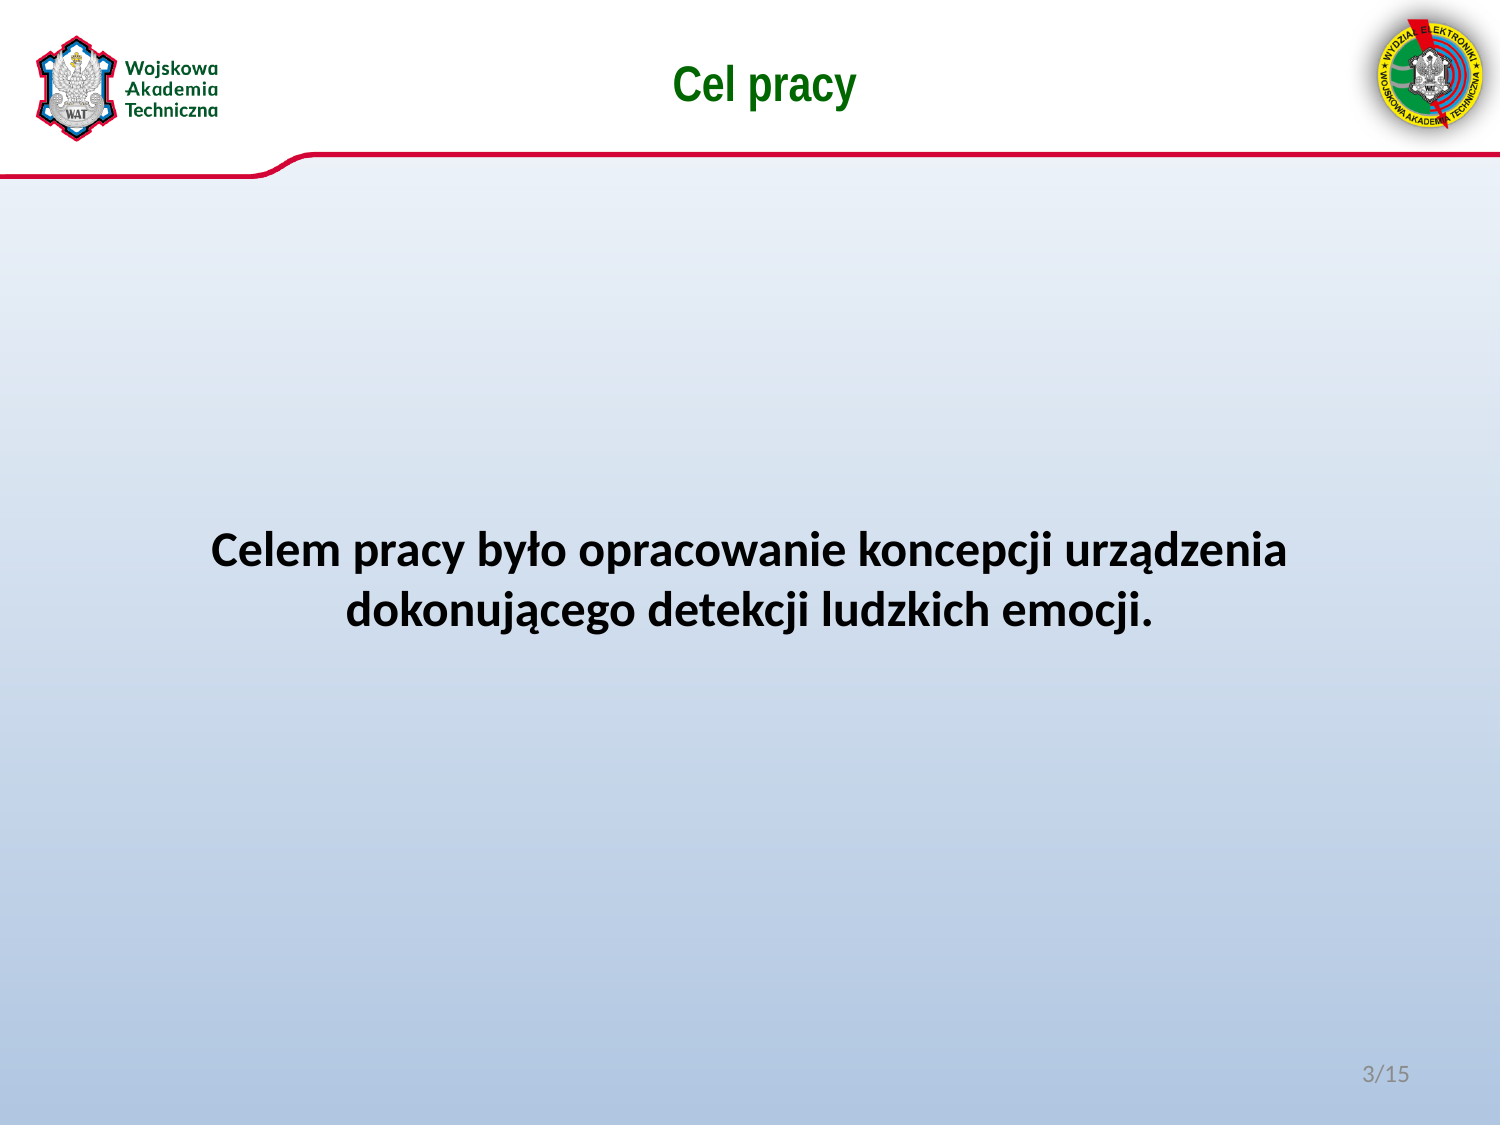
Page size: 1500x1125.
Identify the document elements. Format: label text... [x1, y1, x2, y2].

list Celem pracy było opracowanie koncepcji urządzenia dokonującego detekcji ludzkich emocji. [81, 508, 1419, 663]
text_box Cel pracy [655, 44, 874, 120]
picture [0, 0, 1500, 179]
slide_number 3/15 [1074, 1042, 1425, 1103]
